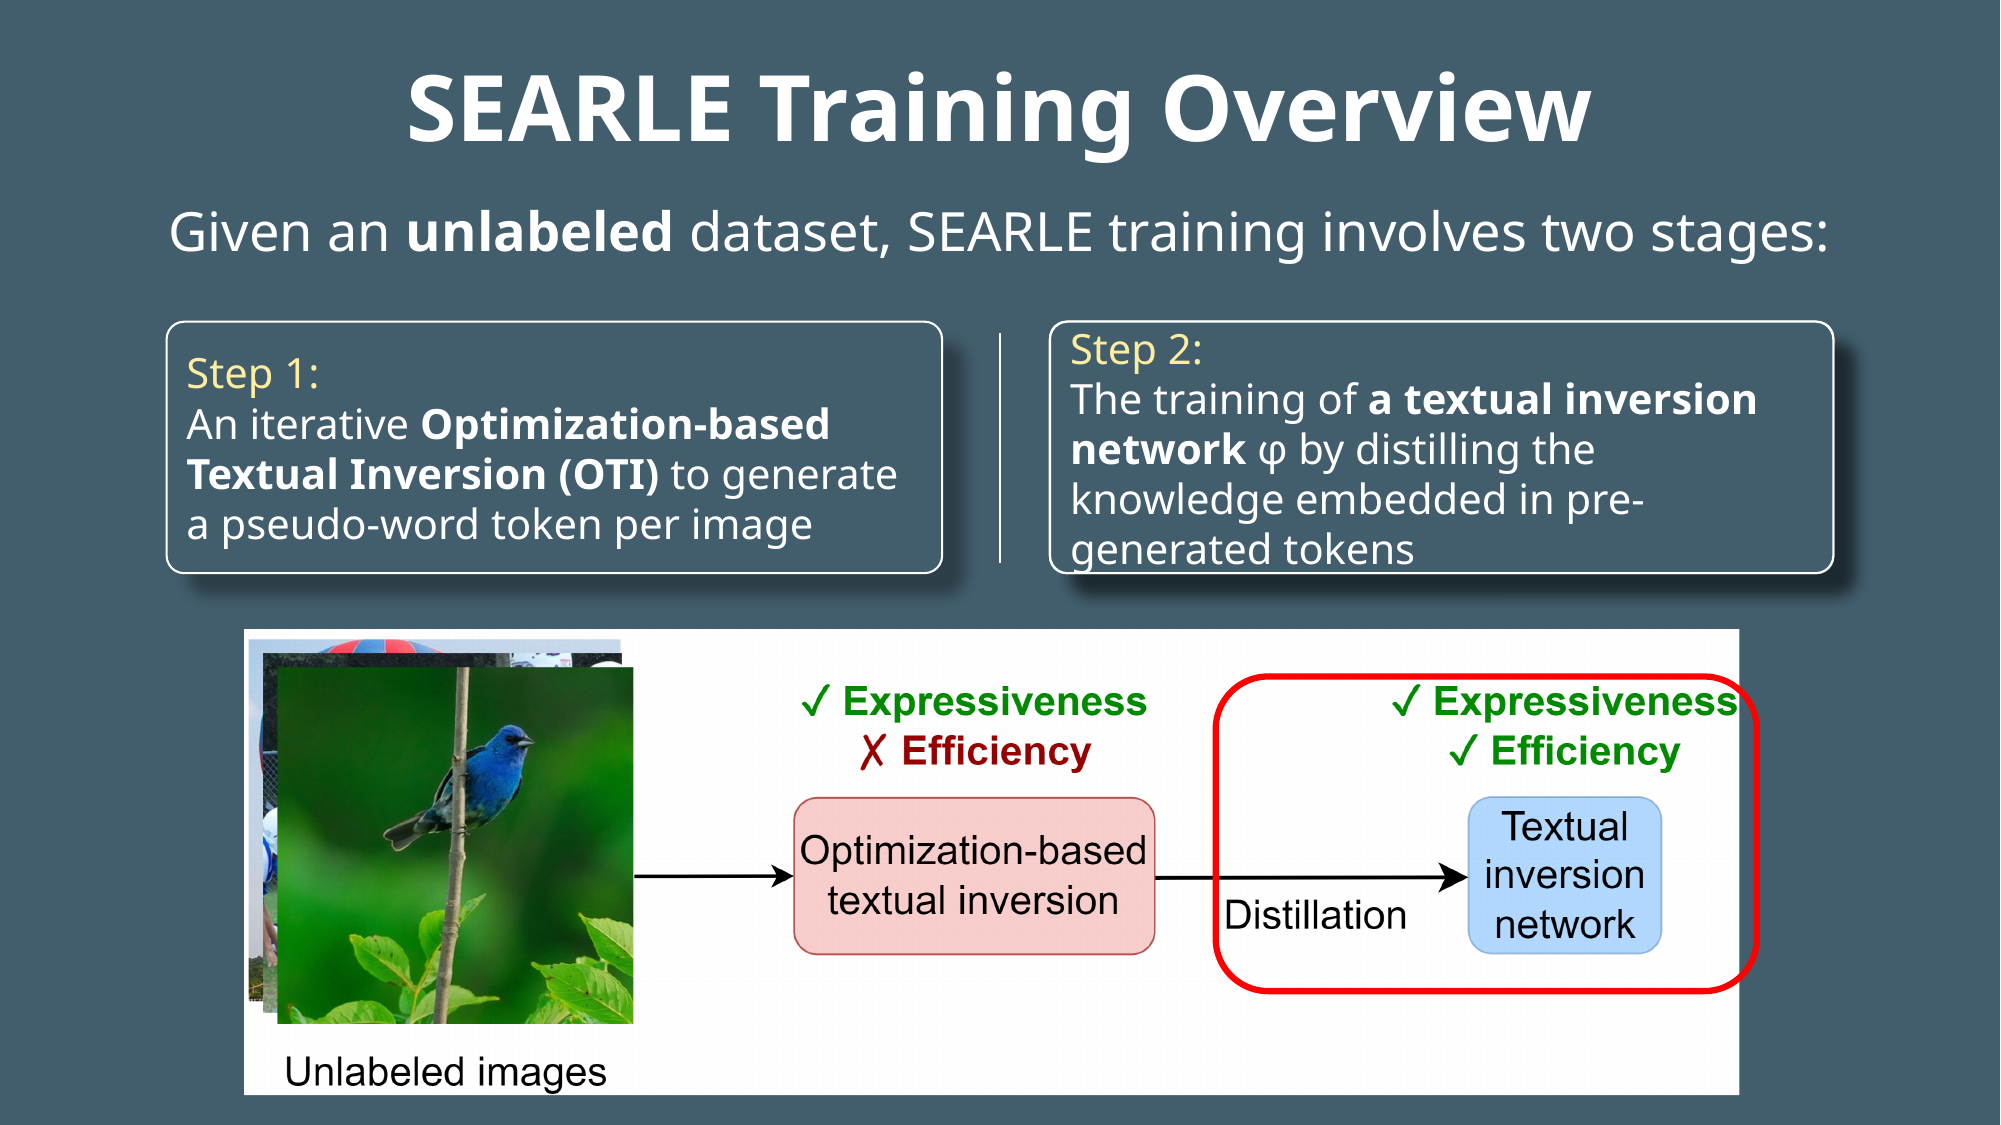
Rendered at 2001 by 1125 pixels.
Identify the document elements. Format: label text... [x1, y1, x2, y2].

list Given an unlabeled dataset, SEARLE training involves two stages: [137, 196, 1863, 287]
picture [243, 628, 1757, 1100]
title SEARLE Training Overview [137, 2, 1863, 196]
text_box Step 2: The training of a textual inversion network φ by distilling the knowledge embedded in pre-generated tokens [1048, 320, 1835, 575]
text_box Step 1: An iterative Optimization-based Textual Inversion (OTI) to generate a pseudo-word token per image [165, 320, 944, 575]
